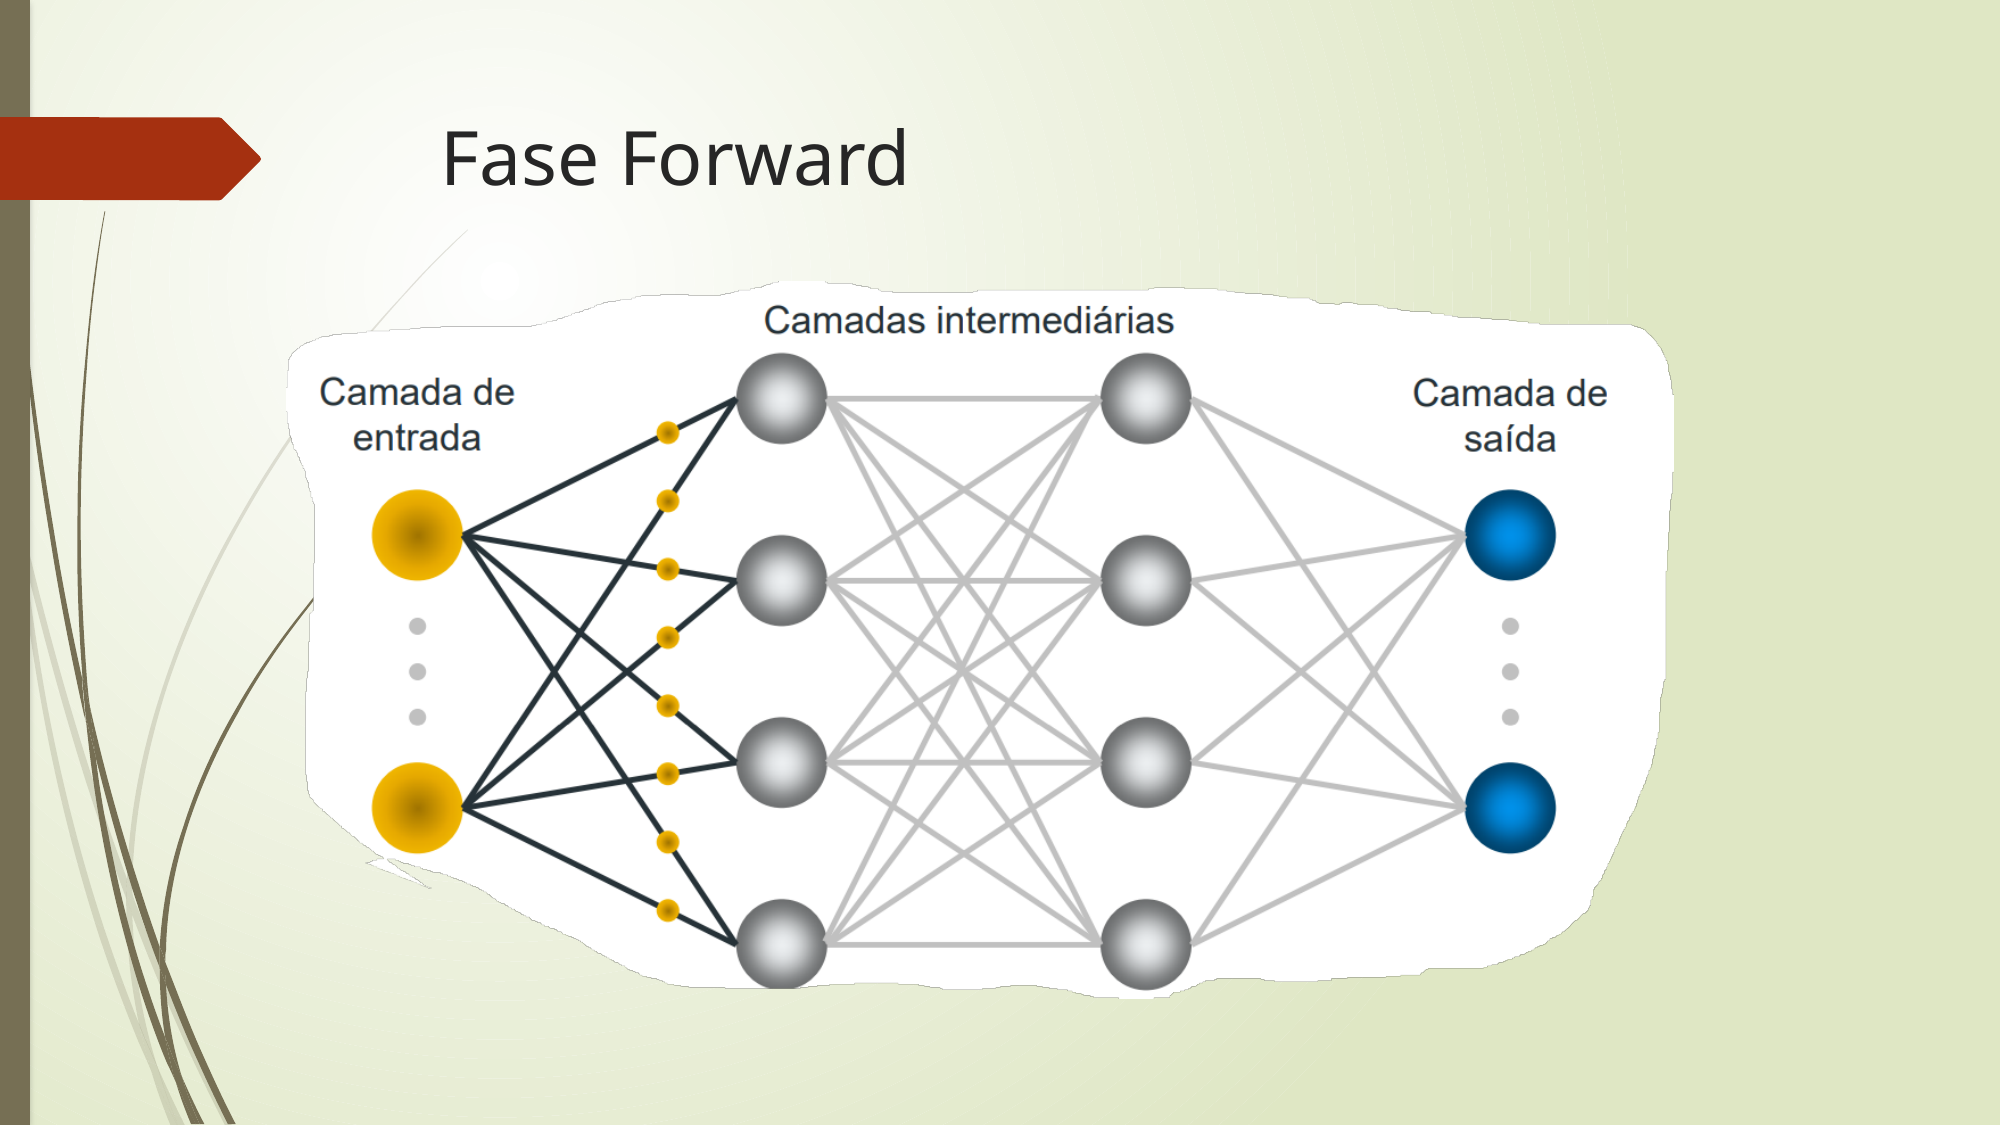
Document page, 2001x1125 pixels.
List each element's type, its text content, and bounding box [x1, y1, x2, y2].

title Fase Forward [425, 102, 1888, 313]
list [285, 280, 1674, 1000]
